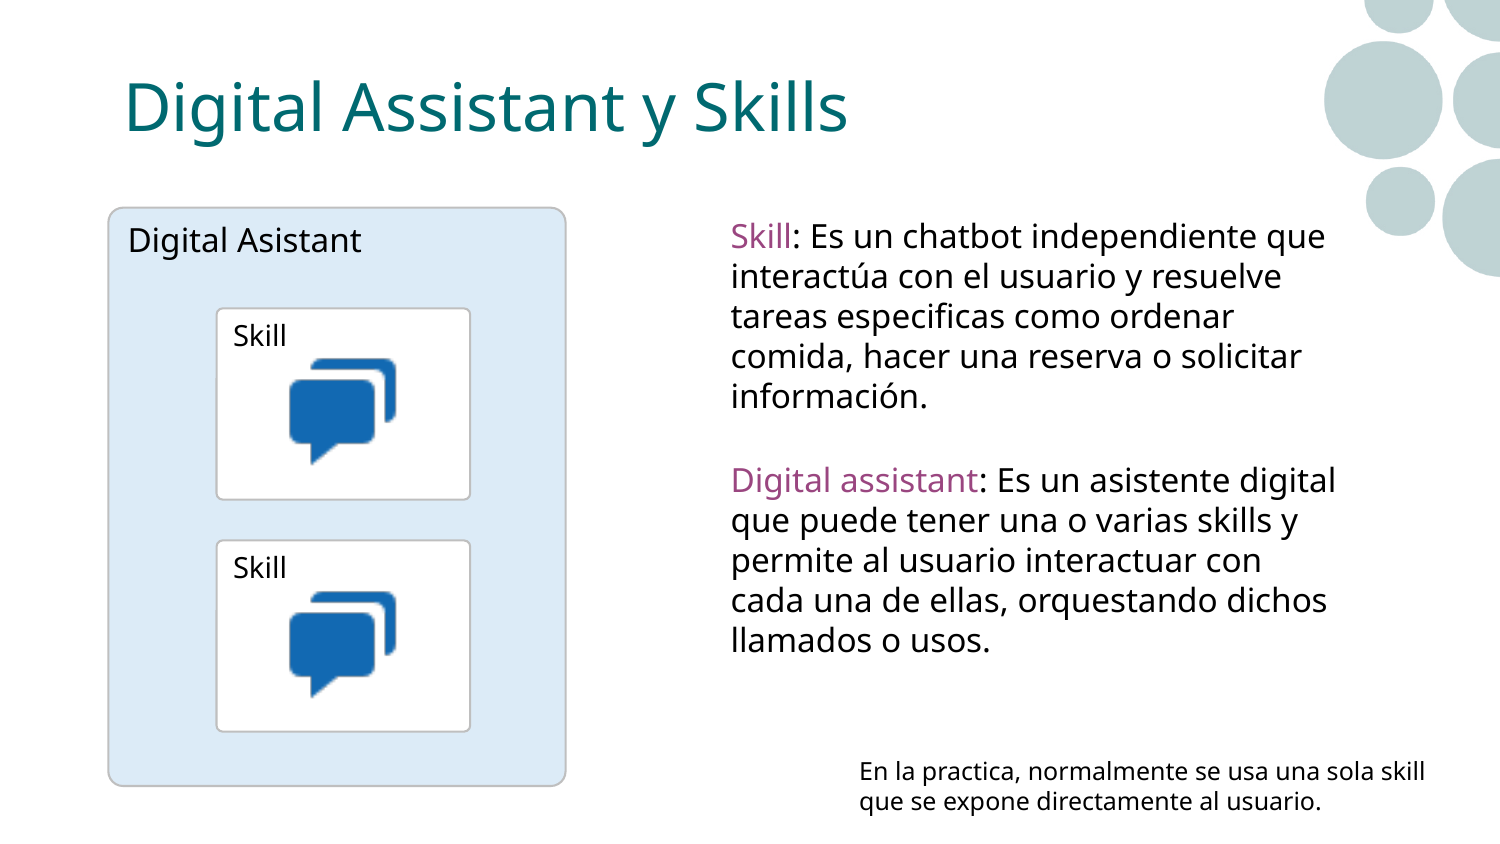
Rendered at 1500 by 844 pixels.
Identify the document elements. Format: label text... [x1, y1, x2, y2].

text_box Digital Asistant [107, 206, 567, 788]
text_box Skill: Es un chatbot independiente que interactúa con el usuario y resuelve tareas especificas como ordenar comida, hacer una reserva o solicitar información. [715, 207, 1358, 423]
text_box Digital assistant: Es un asistente digital que puede tener una o varias skills y permite al usuario interactuar con cada una de ellas, orquestando dichos llamados o usos. [715, 452, 1358, 667]
text_box Skill [215, 539, 472, 733]
text_box En la practica, normalmente se usa una sola skill que se expone directamente al usuario. [844, 748, 1486, 823]
text_box Digital Assistant y Skills [108, 57, 1323, 153]
picture [1, 0, 1500, 844]
text_box Skill [215, 307, 472, 501]
